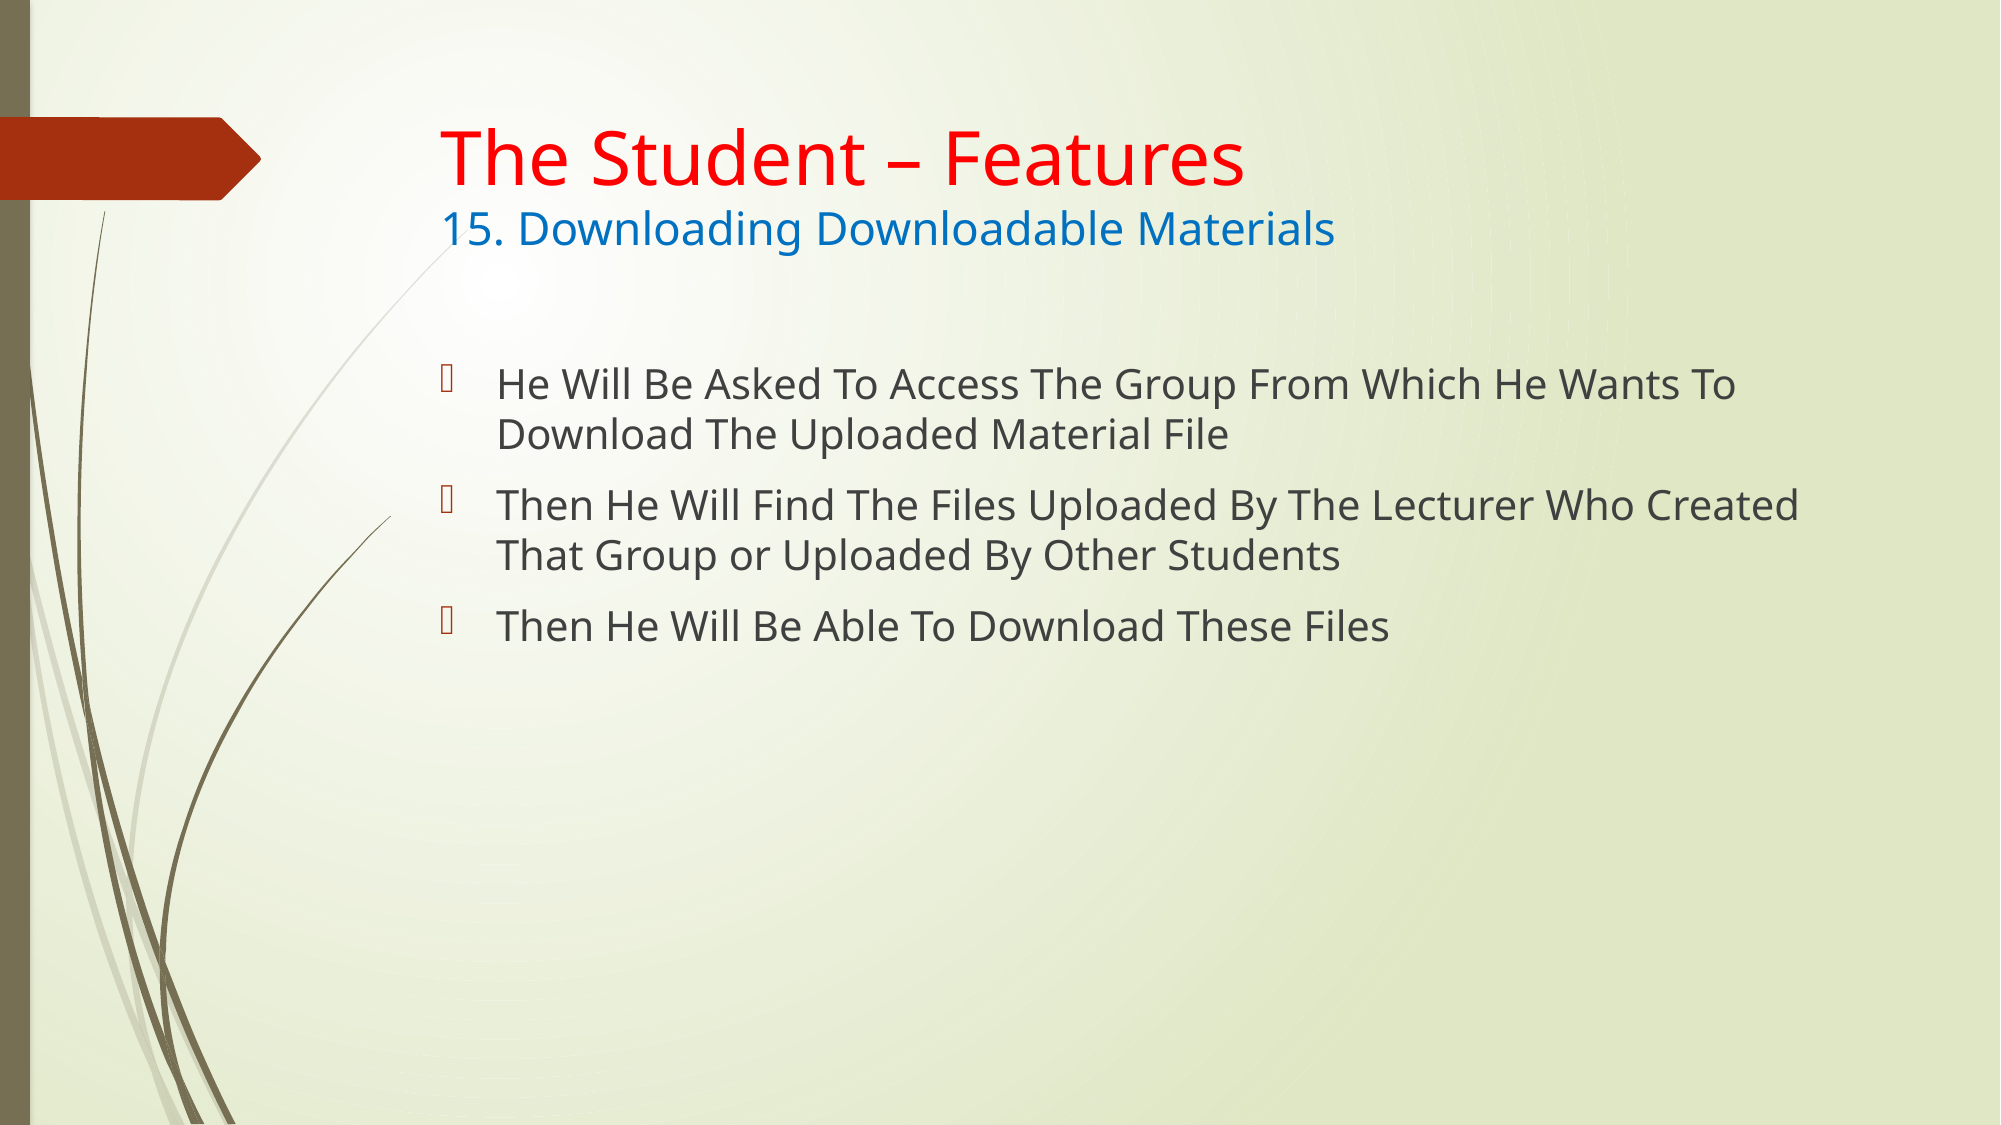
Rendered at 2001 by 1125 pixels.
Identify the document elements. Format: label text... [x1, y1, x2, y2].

list He Will Be Asked To Access The Group From Which He Wants To Download The Uploaded Material File Then He Will Find The Files Uploaded By The Lecturer Who Created That Group or Uploaded By Other Students Then He Will Be Able To Download These Files [424, 350, 1888, 970]
title The Student – Features 15. Downloading Downloadable Materials [425, 102, 1888, 313]
